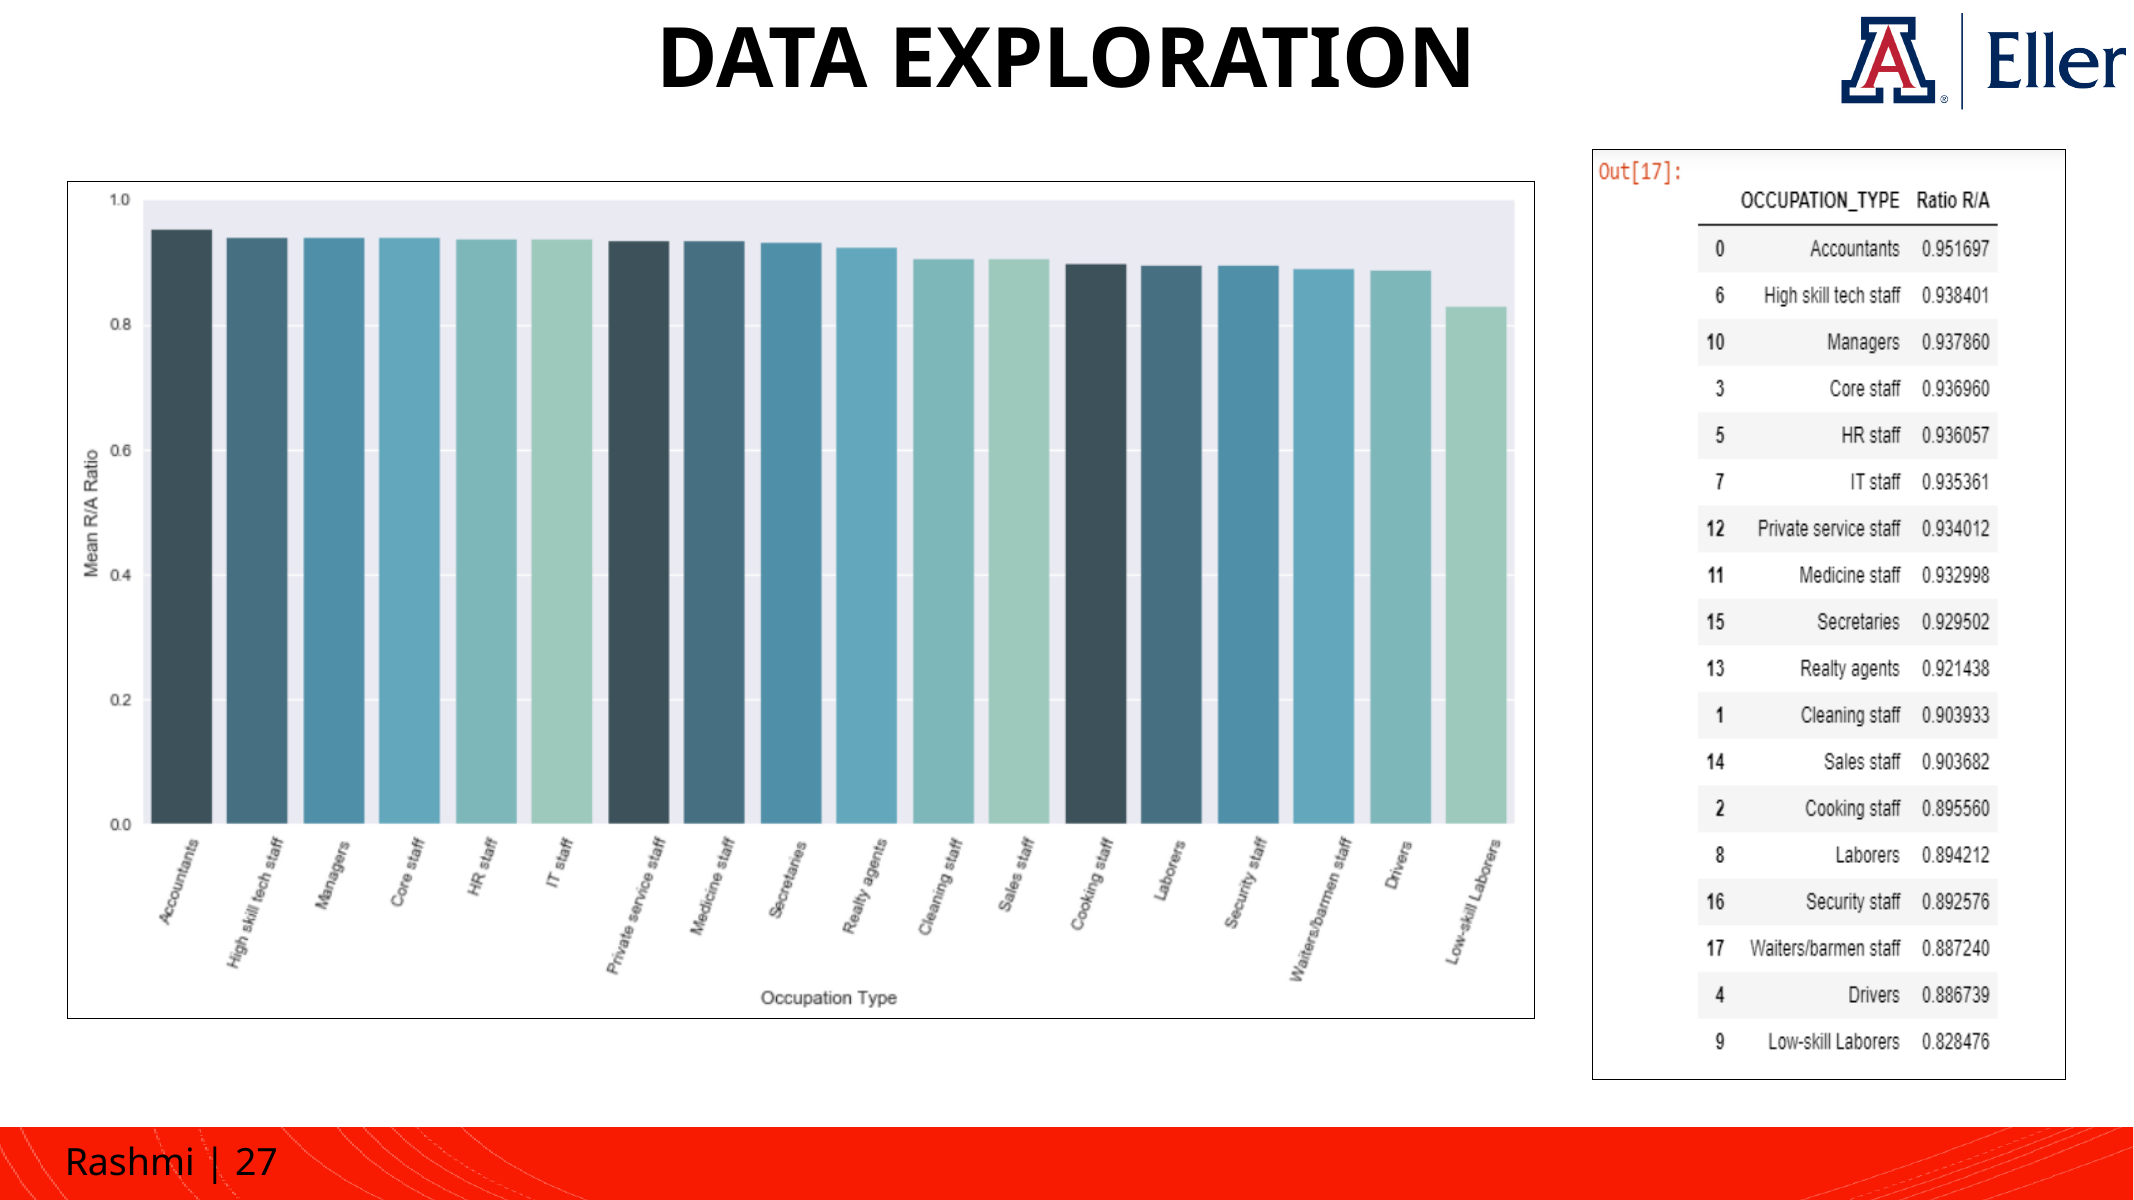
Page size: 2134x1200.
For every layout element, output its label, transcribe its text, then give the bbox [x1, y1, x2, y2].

picture [0, 1124, 2134, 1200]
picture [1592, 149, 2066, 1081]
picture [1802, 0, 2134, 141]
picture [67, 181, 1535, 1019]
text_box DATA EXPLORATION [521, 0, 1613, 112]
